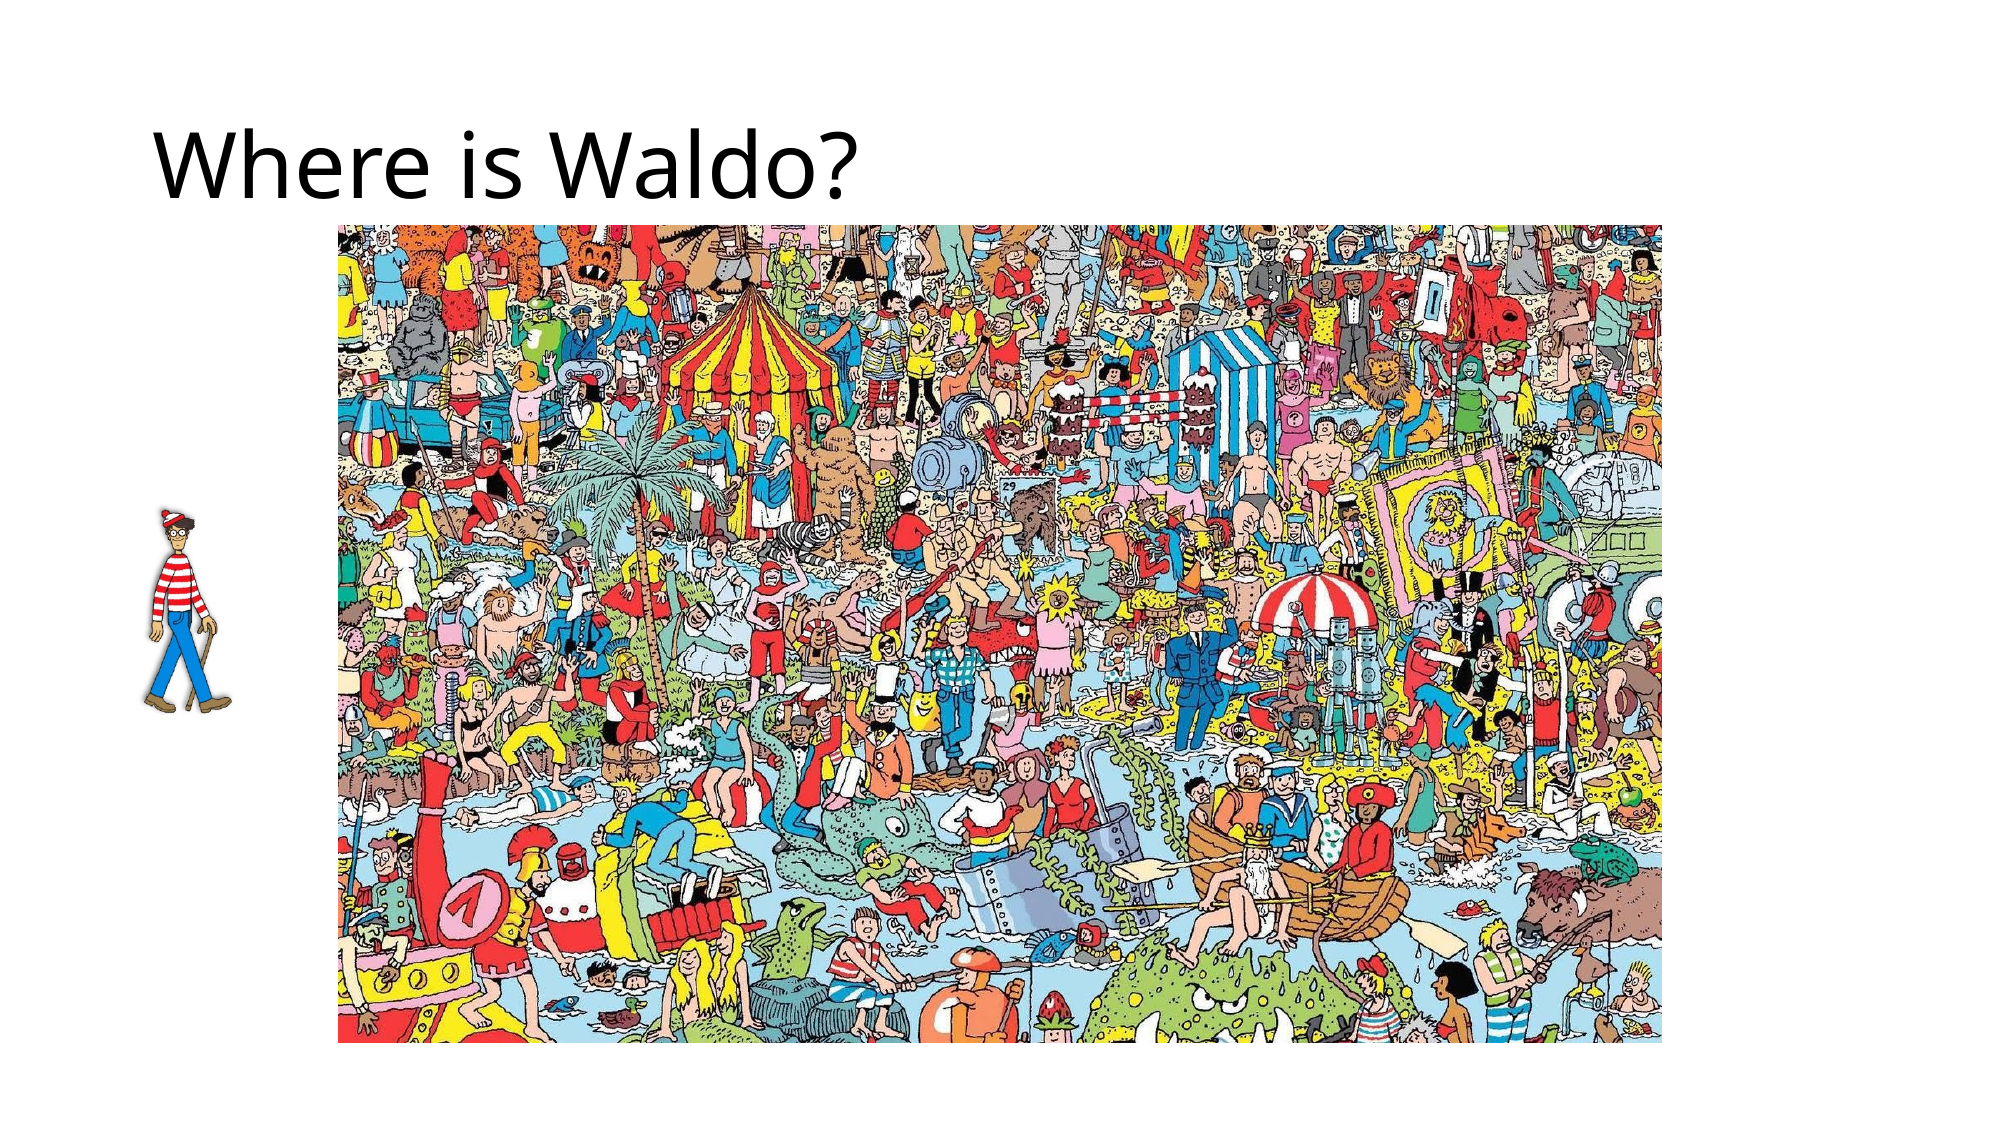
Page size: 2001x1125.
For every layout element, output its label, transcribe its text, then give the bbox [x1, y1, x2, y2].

title Where is Waldo? [137, 59, 1863, 278]
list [338, 225, 1662, 1043]
picture [137, 502, 234, 720]
